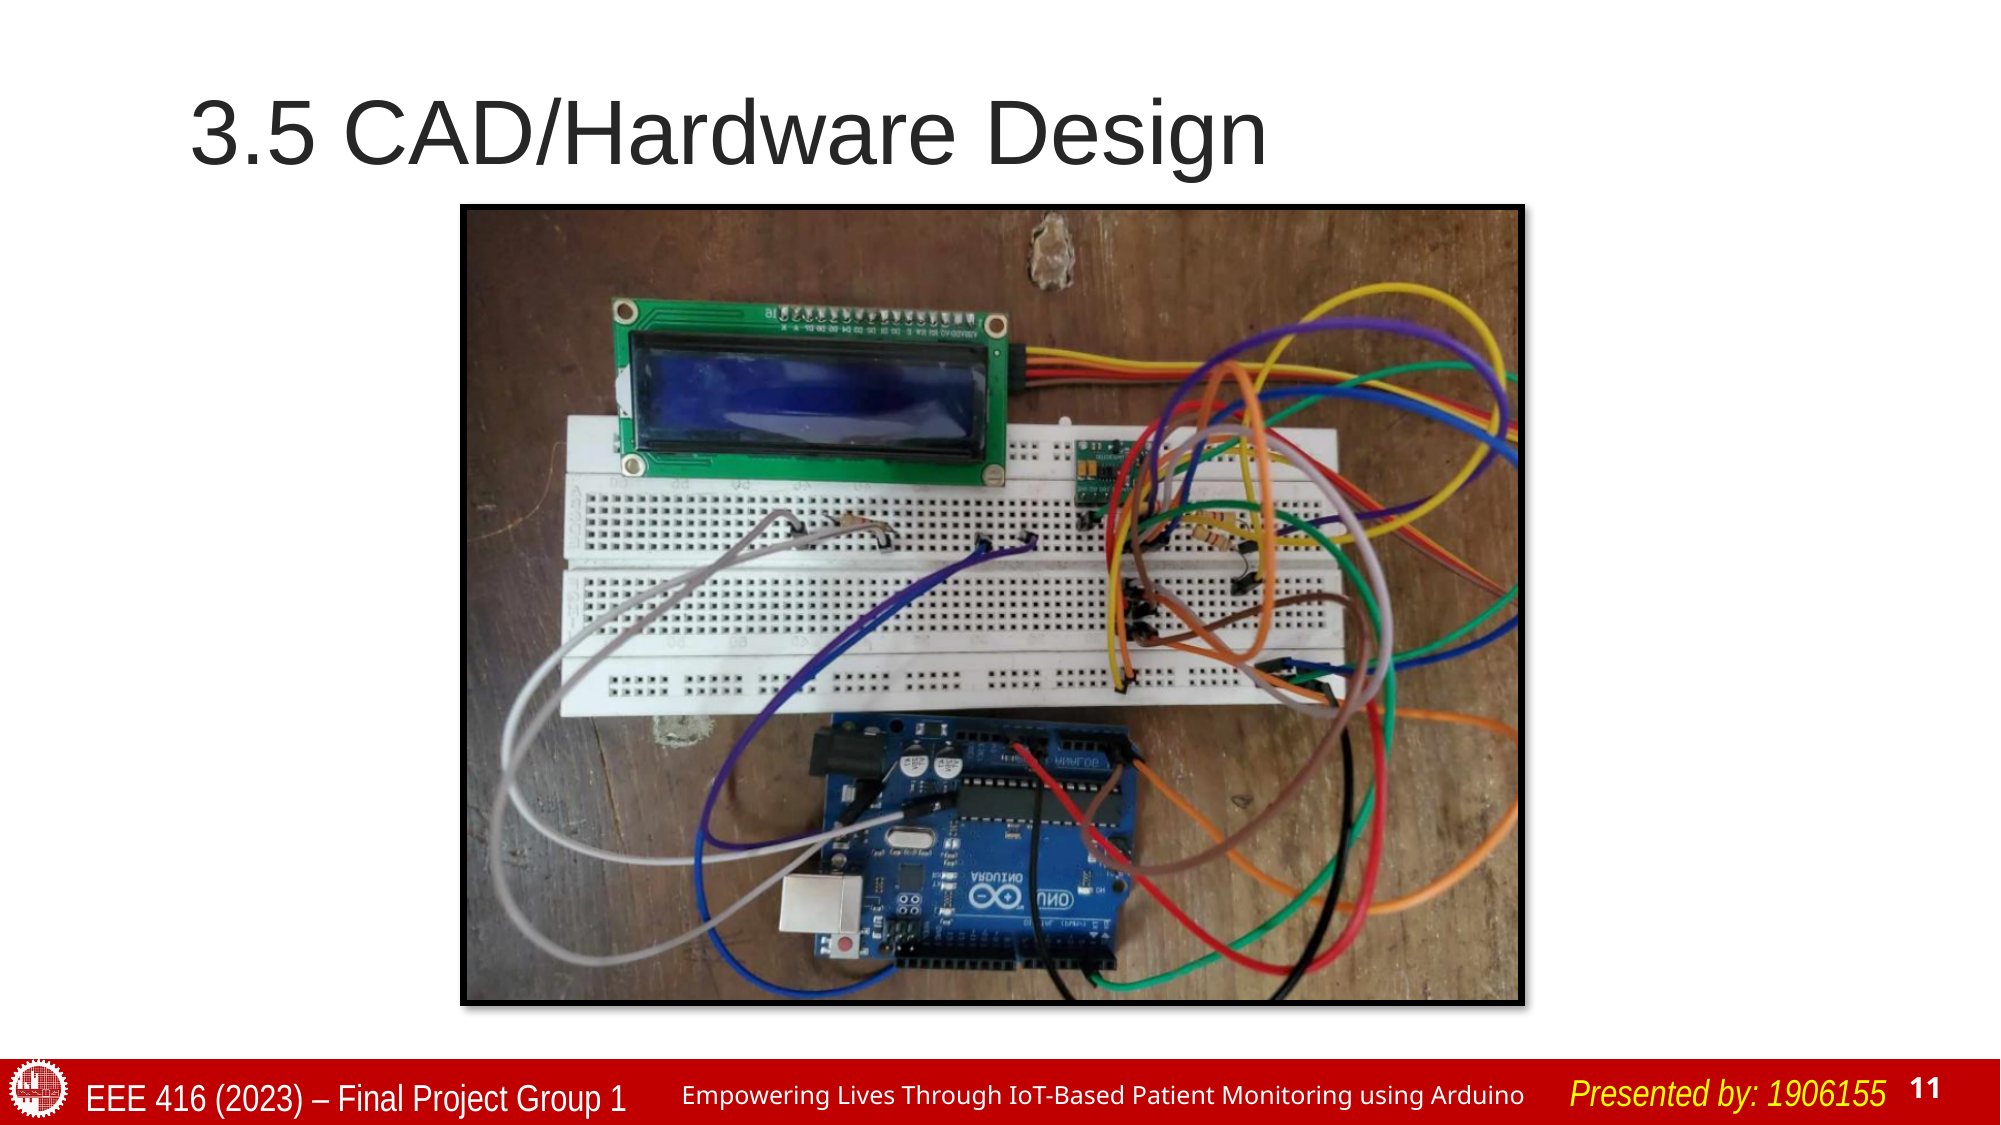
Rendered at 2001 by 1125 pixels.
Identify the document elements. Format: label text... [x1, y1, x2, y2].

text_box Presented by: 1906155 [1554, 1061, 1902, 1122]
picture [8, 1059, 71, 1118]
title 3.5 CAD/Hardware Design [174, 75, 1825, 195]
footer Empowering Lives Through IoT-Based Patient Monitoring using Arduino [666, 1072, 1608, 1125]
slide_number 11 [1902, 1066, 1958, 1118]
picture [466, 209, 1519, 1000]
slide_number EEE 416 (2023) – Final Project Group 1 [70, 1066, 863, 1125]
